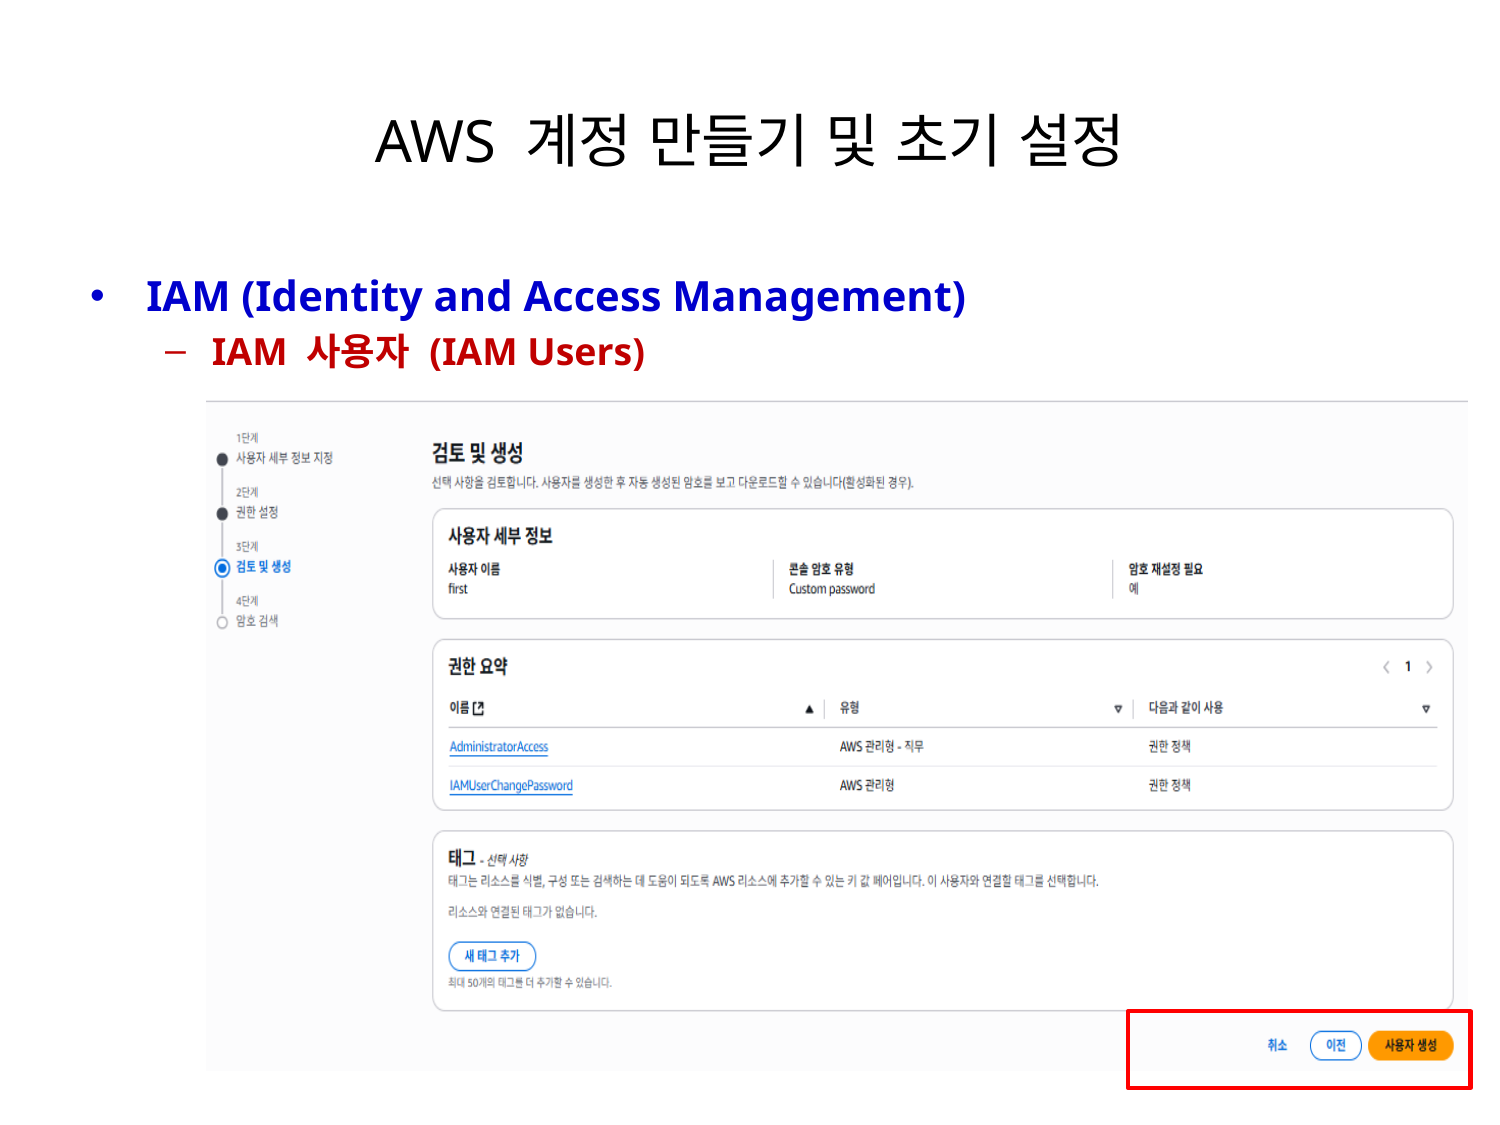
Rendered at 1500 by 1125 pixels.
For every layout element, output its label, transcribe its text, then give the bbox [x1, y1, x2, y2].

picture [206, 396, 1468, 1071]
title AWS 계정 만들기 및 초기 설정 [75, 45, 1425, 233]
text_box [1126, 1009, 1473, 1090]
list IAM (Identity and Access Management) IAM 사용자 (IAM Users) [75, 262, 1425, 1005]
